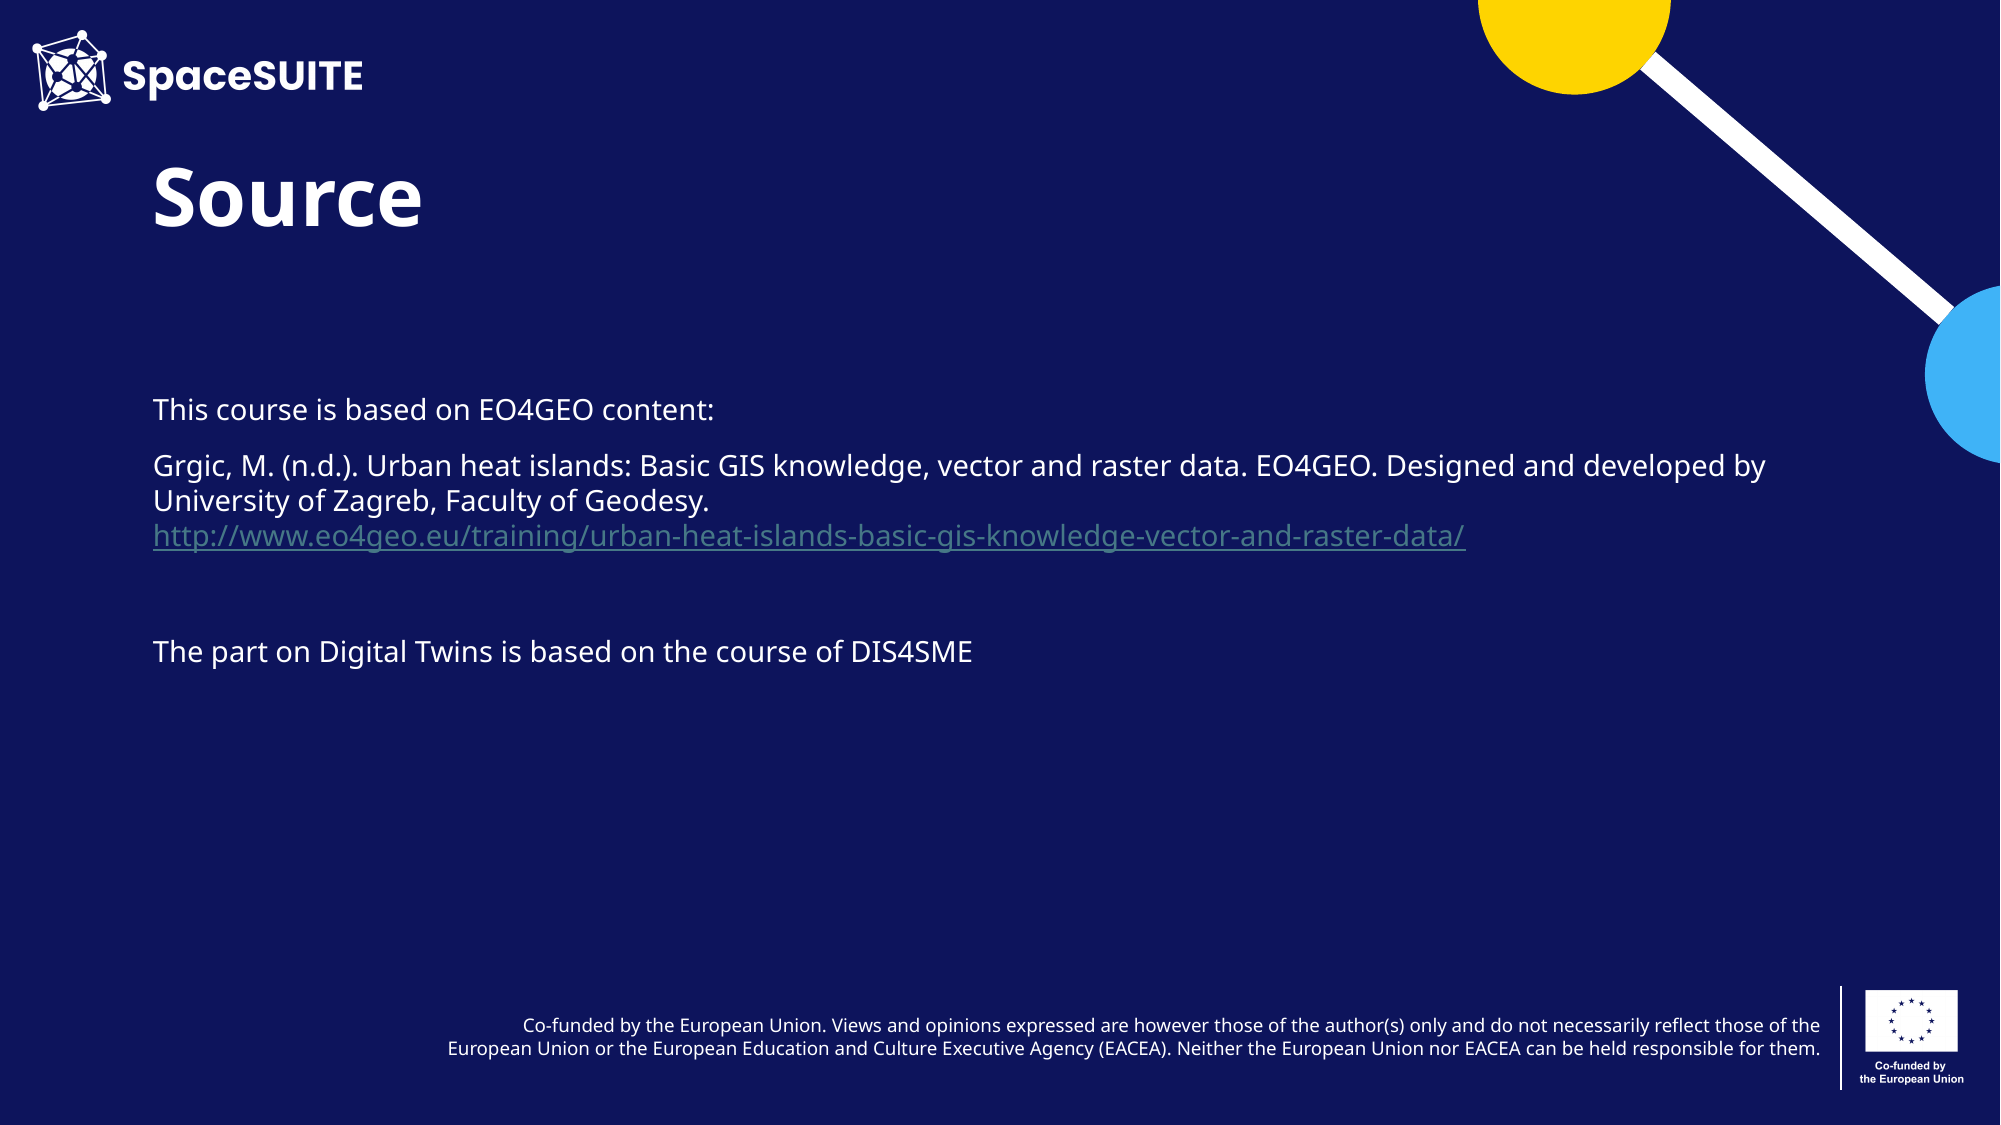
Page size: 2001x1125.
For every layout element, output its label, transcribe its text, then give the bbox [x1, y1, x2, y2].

picture [32, 30, 362, 111]
title Source [137, 138, 1672, 251]
list This course is based on EO4GEO content: Grgic, M. (n.d.). Urban heat islands: Basic GIS knowledge, vector and raster data. EO4GEO. Designed and developed by University of Zagreb, Faculty of Geodesy. http://www.eo4geo.eu/training/urban-heat-islands-basic-gis-knowledge-vector-and-raster-data/ The part on Digital Twins is based on the course of DIS4SME [137, 384, 1842, 949]
picture [1855, 977, 1968, 1096]
